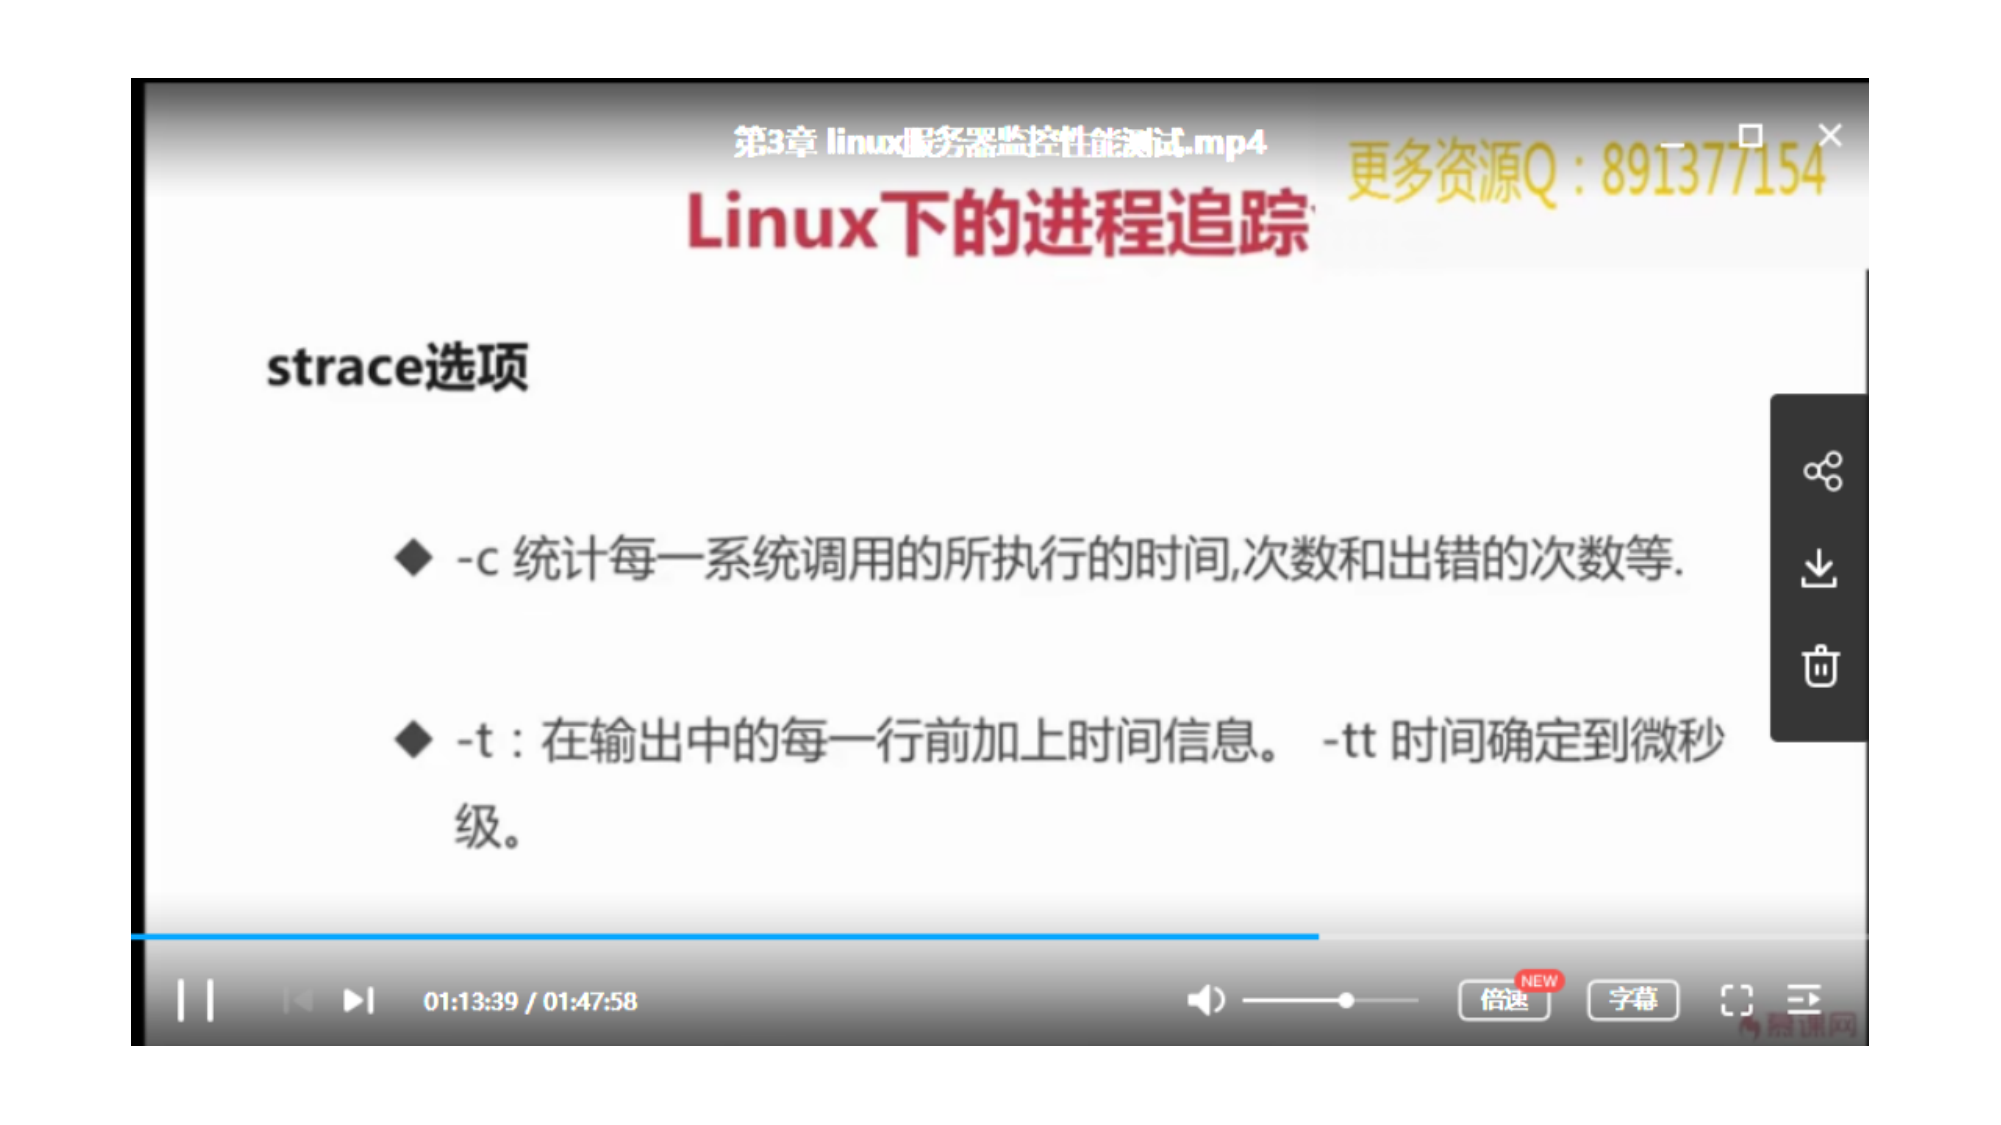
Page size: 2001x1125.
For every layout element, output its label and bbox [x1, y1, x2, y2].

picture [131, 78, 1869, 1047]
